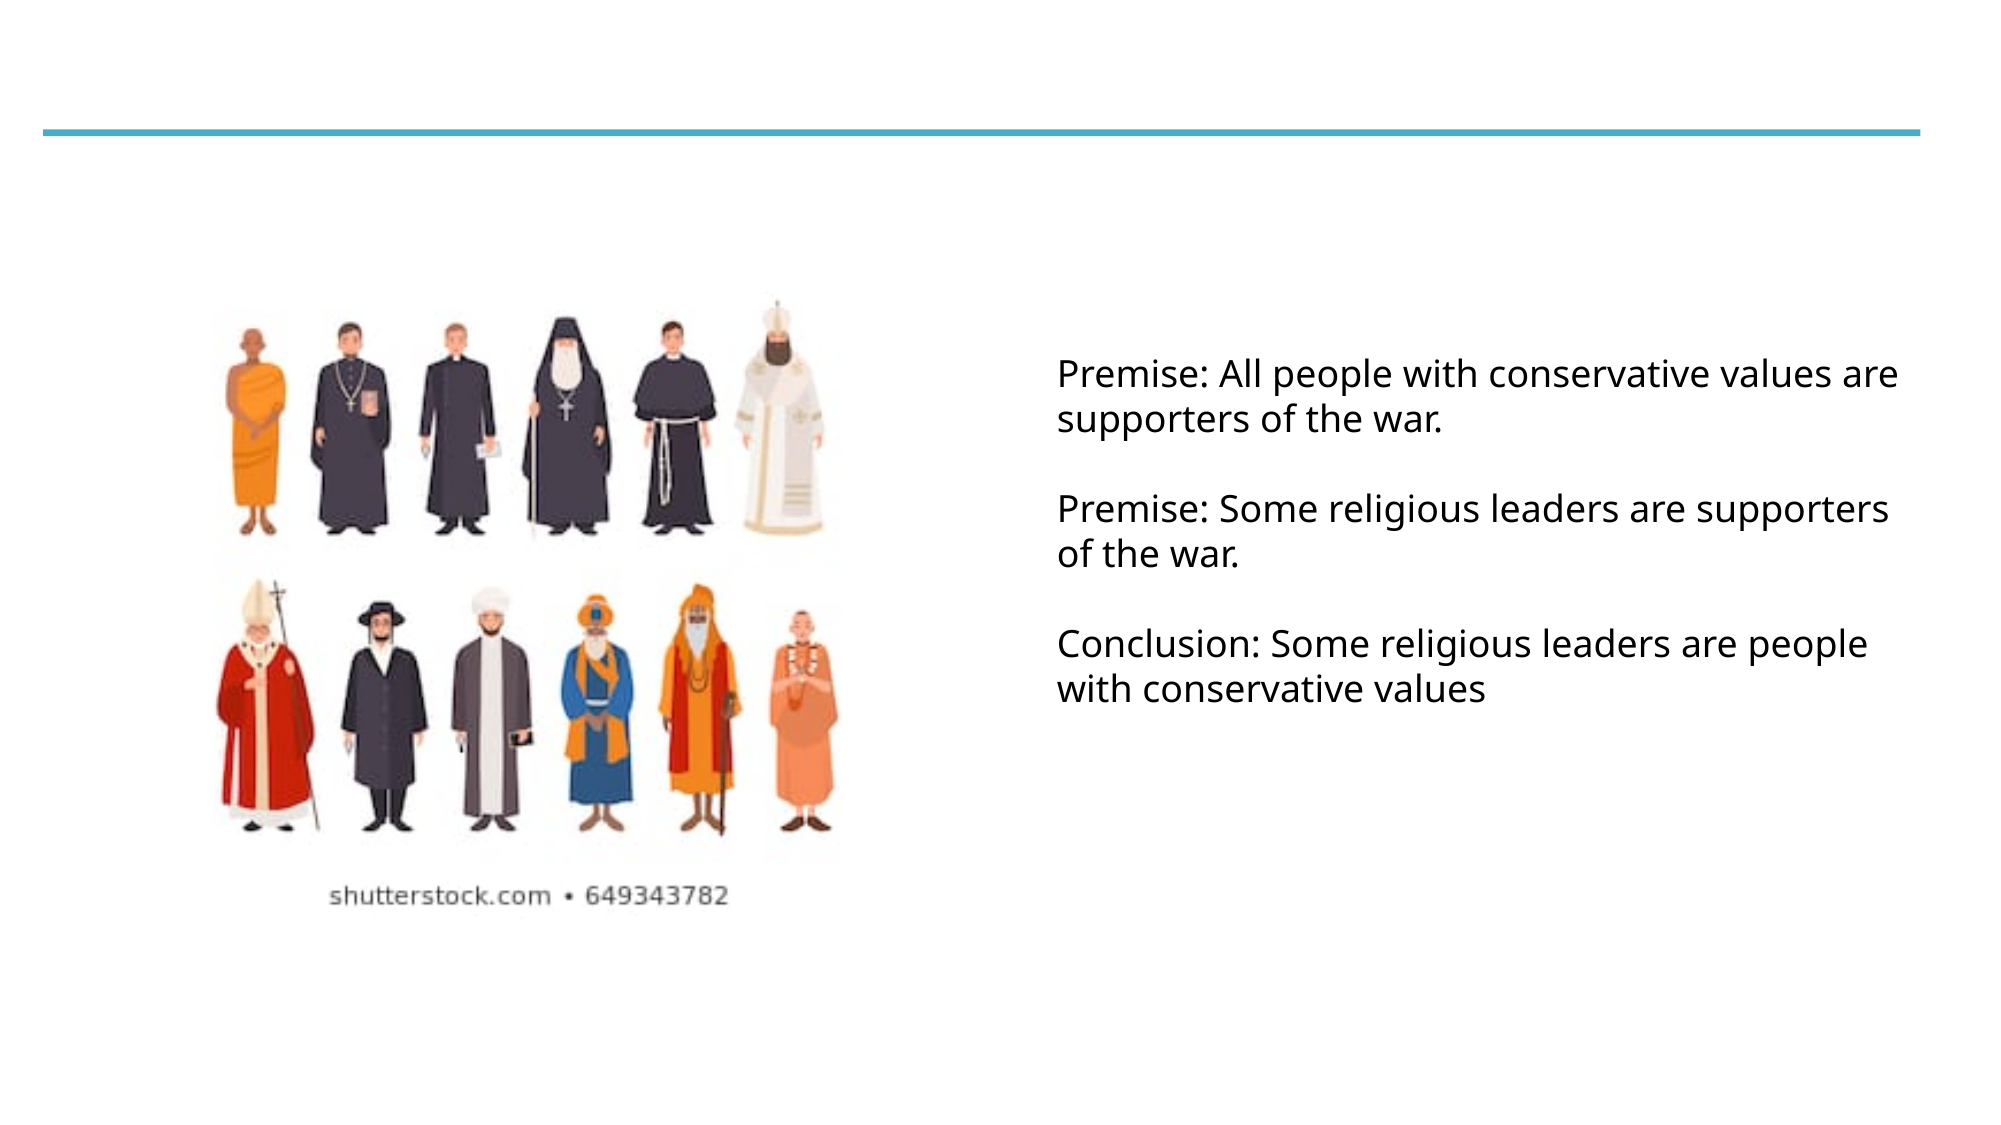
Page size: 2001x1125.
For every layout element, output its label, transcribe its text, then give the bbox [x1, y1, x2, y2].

text_box [41, 127, 1922, 138]
picture [177, 273, 883, 919]
text_box Premise: All people with conservative values are supporters of the war. Premise: Some religious leaders are supporters of the war. Conclusion: Some religious leaders are people with conservative values [1042, 342, 1921, 718]
